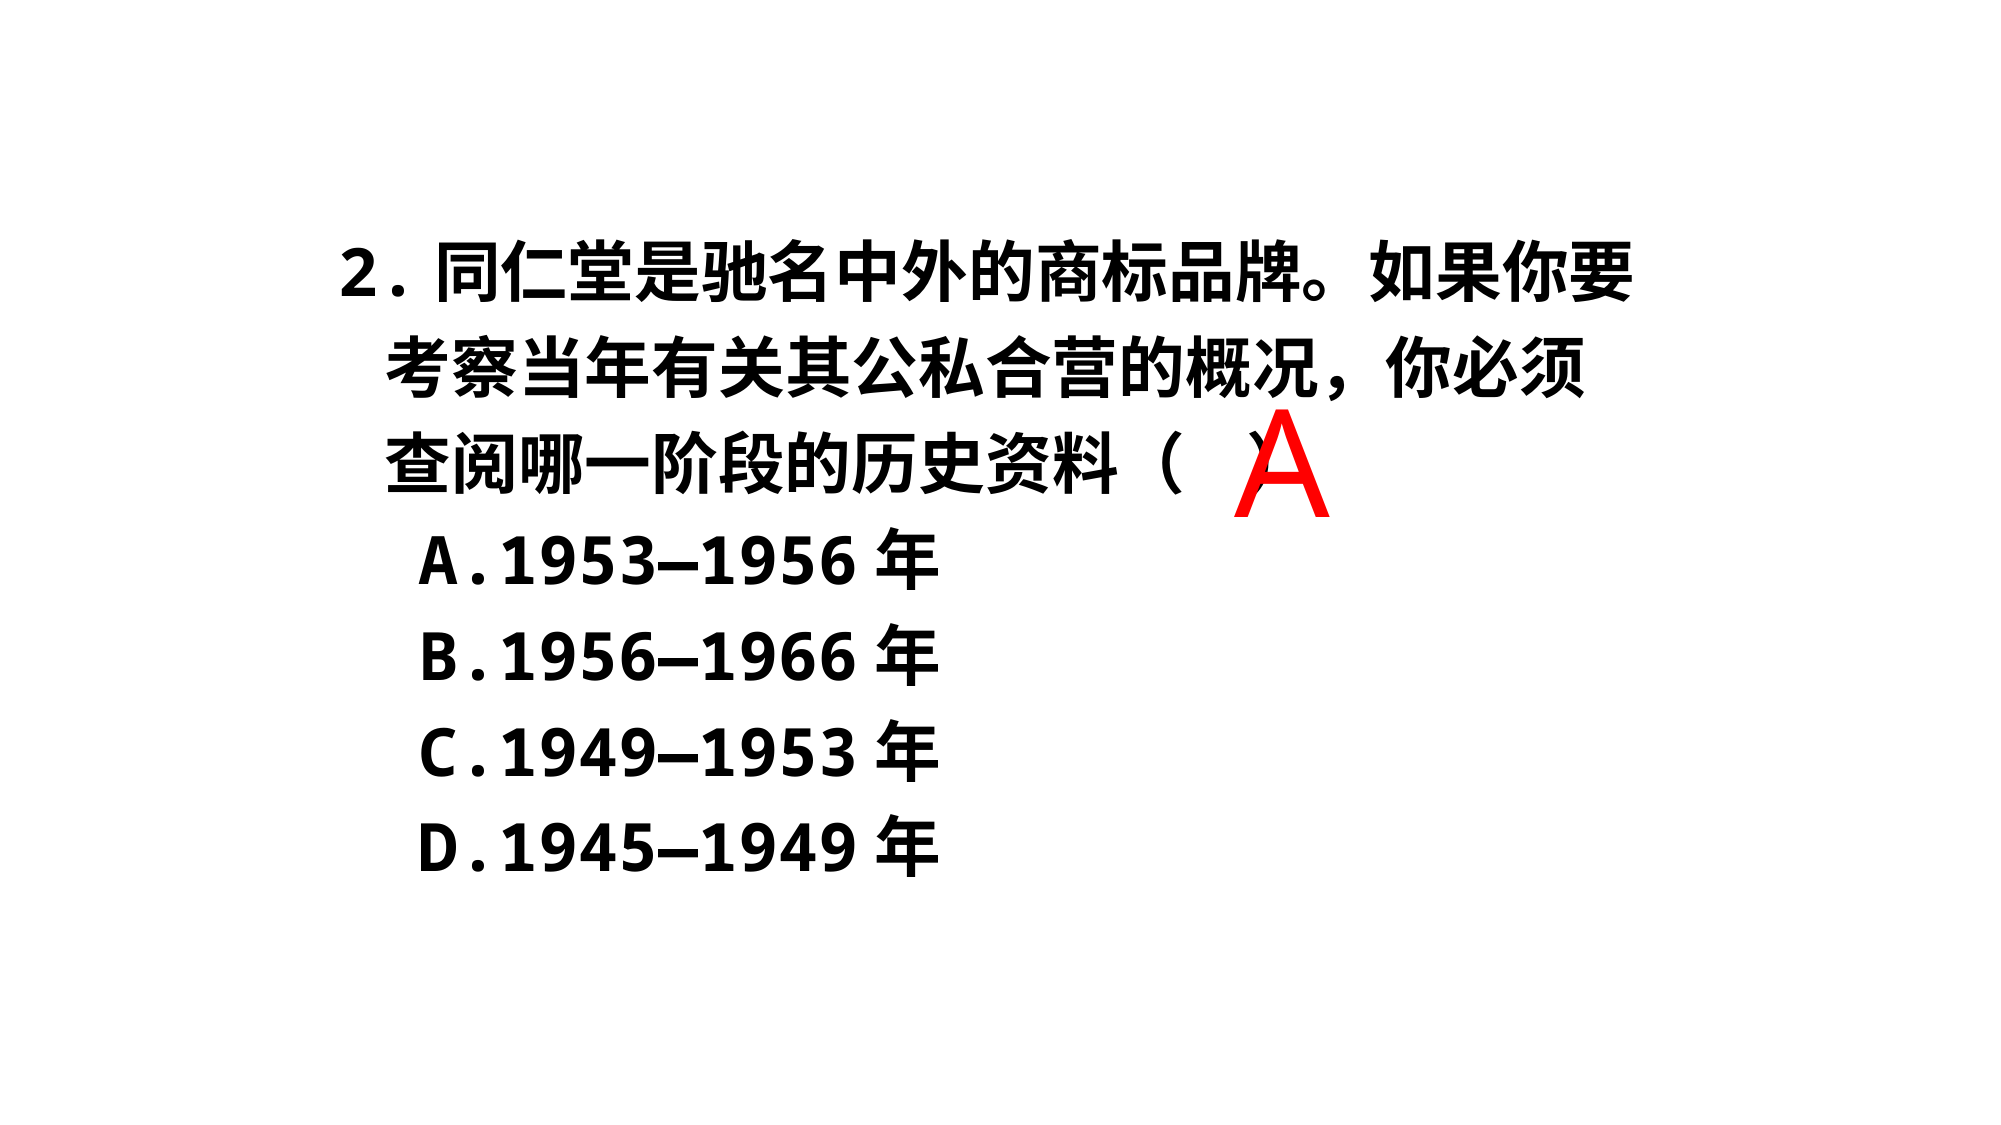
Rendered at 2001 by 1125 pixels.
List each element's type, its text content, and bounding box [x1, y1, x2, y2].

text_box A [1234, 366, 1308, 548]
text_box 2.同仁堂是驰名中外的商标品牌。如果你要 考察当年有关其公私合营的概况，你必须 查阅哪一阶段的历史资料（ ） A.1953—1956年 B.1956—1966年 C.1949—1953年 D.1945—1949年 [323, 206, 1653, 893]
